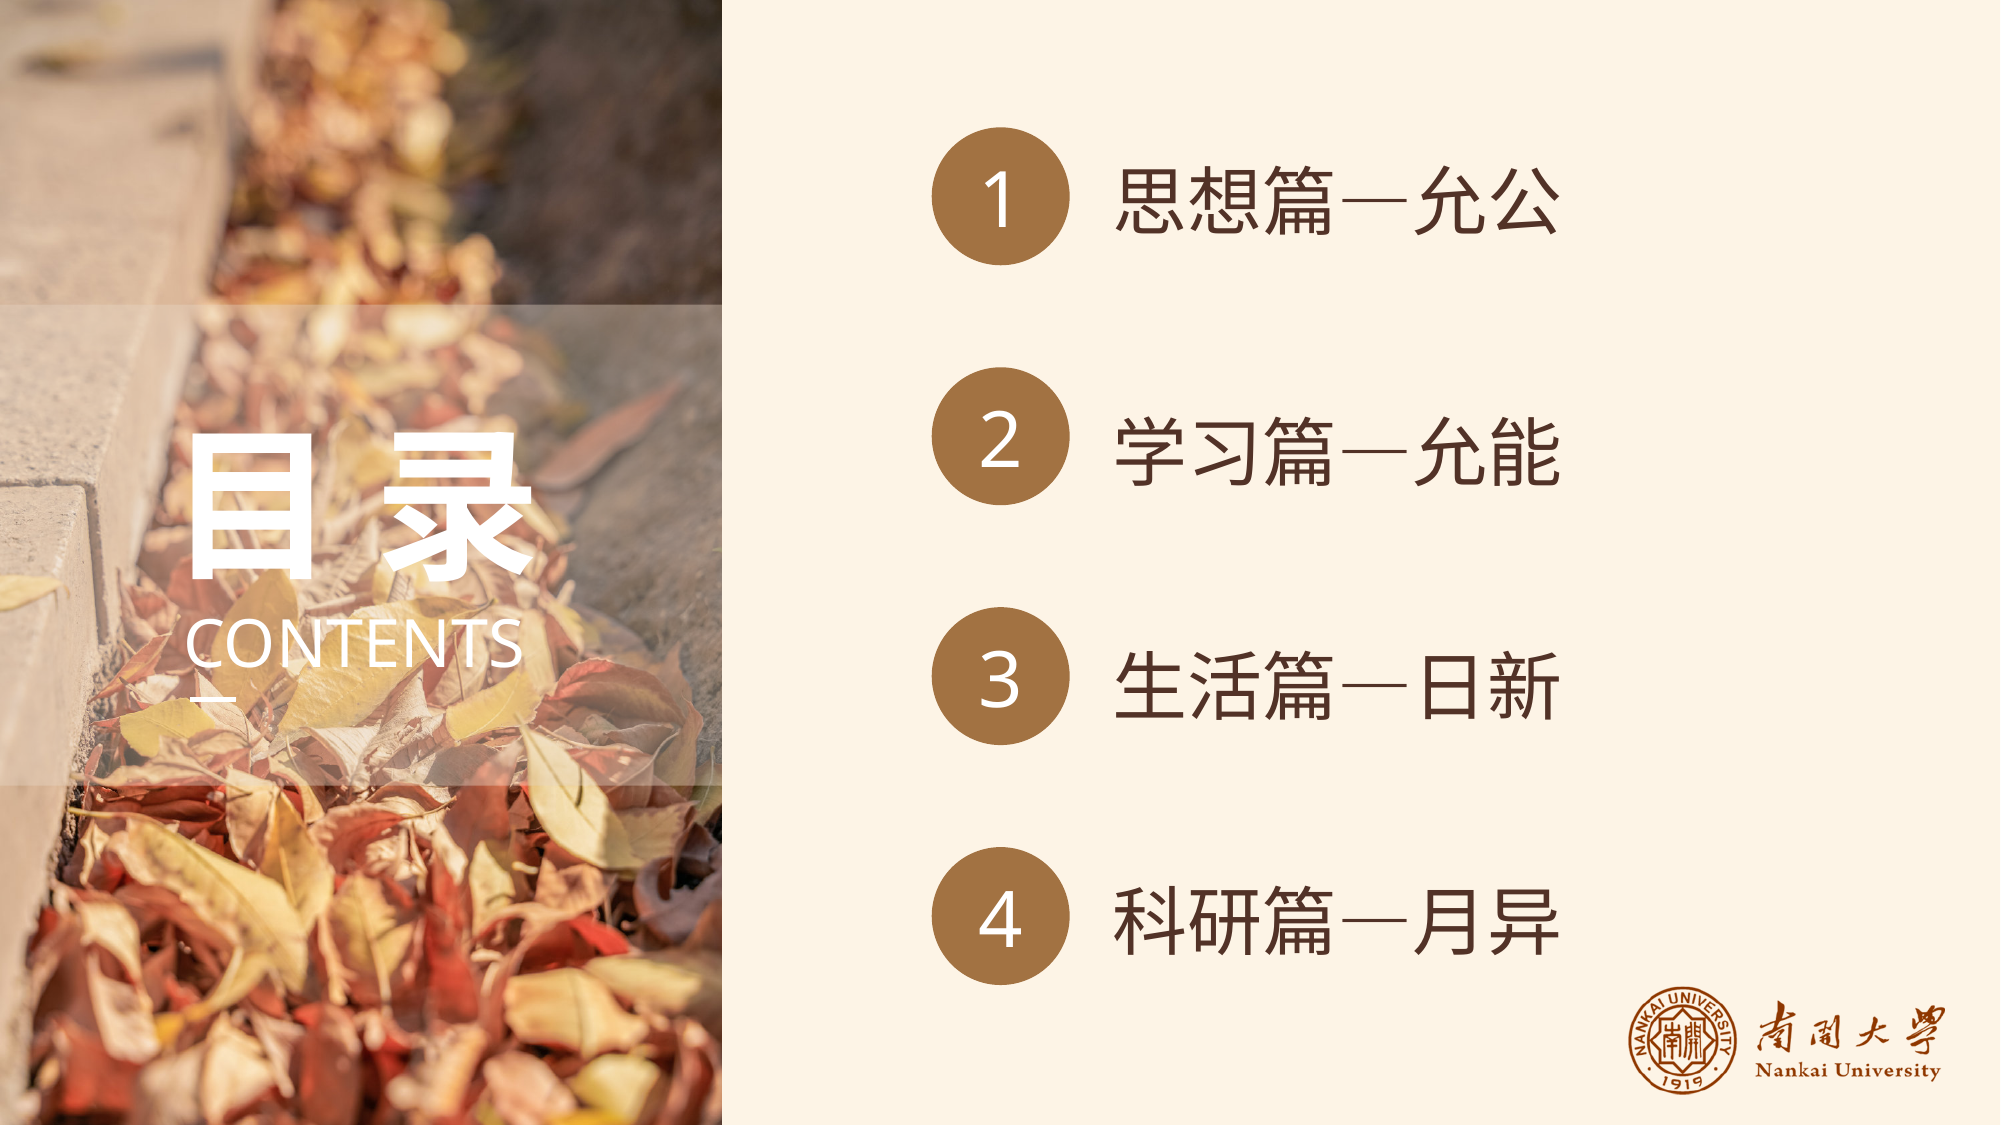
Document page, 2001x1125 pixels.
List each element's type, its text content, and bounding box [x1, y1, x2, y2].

text_box 目 录 [154, 392, 556, 607]
text_box [0, 0, 723, 304]
text_box 4 [930, 846, 1071, 987]
text_box [0, 304, 723, 787]
text_box 3 [930, 606, 1071, 747]
text_box 思想篇—允公 [1097, 147, 1578, 253]
text_box 2 [930, 366, 1071, 507]
text_box CONTENTS [168, 593, 541, 689]
text_box [0, 787, 723, 1125]
text_box 生活篇—日新 [1097, 632, 1578, 738]
text_box 科研篇—月异 [1097, 867, 1578, 972]
text_box 1 [930, 126, 1071, 267]
picture [723, 0, 2001, 1125]
text_box 学习篇—允能 [1097, 397, 1578, 503]
